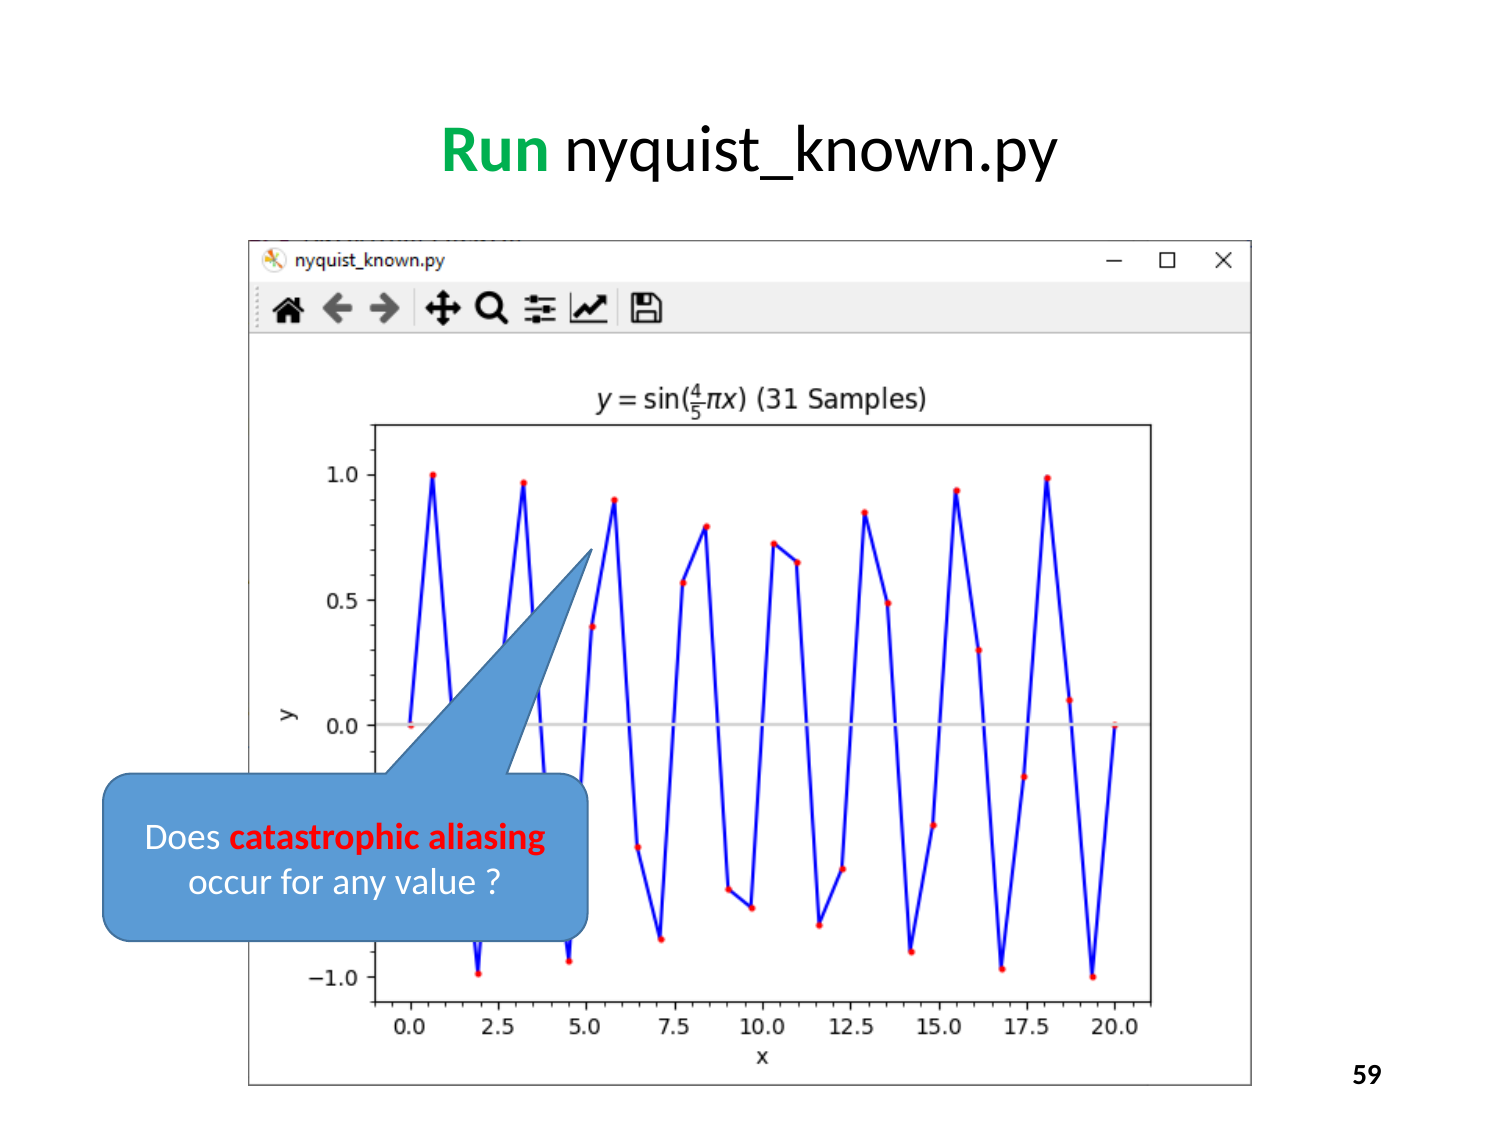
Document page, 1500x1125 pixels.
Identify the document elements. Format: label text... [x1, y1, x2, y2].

slide_number 59 [1059, 1042, 1397, 1103]
picture [248, 240, 1252, 1086]
title Run nyquist_known.py [103, 59, 1397, 241]
